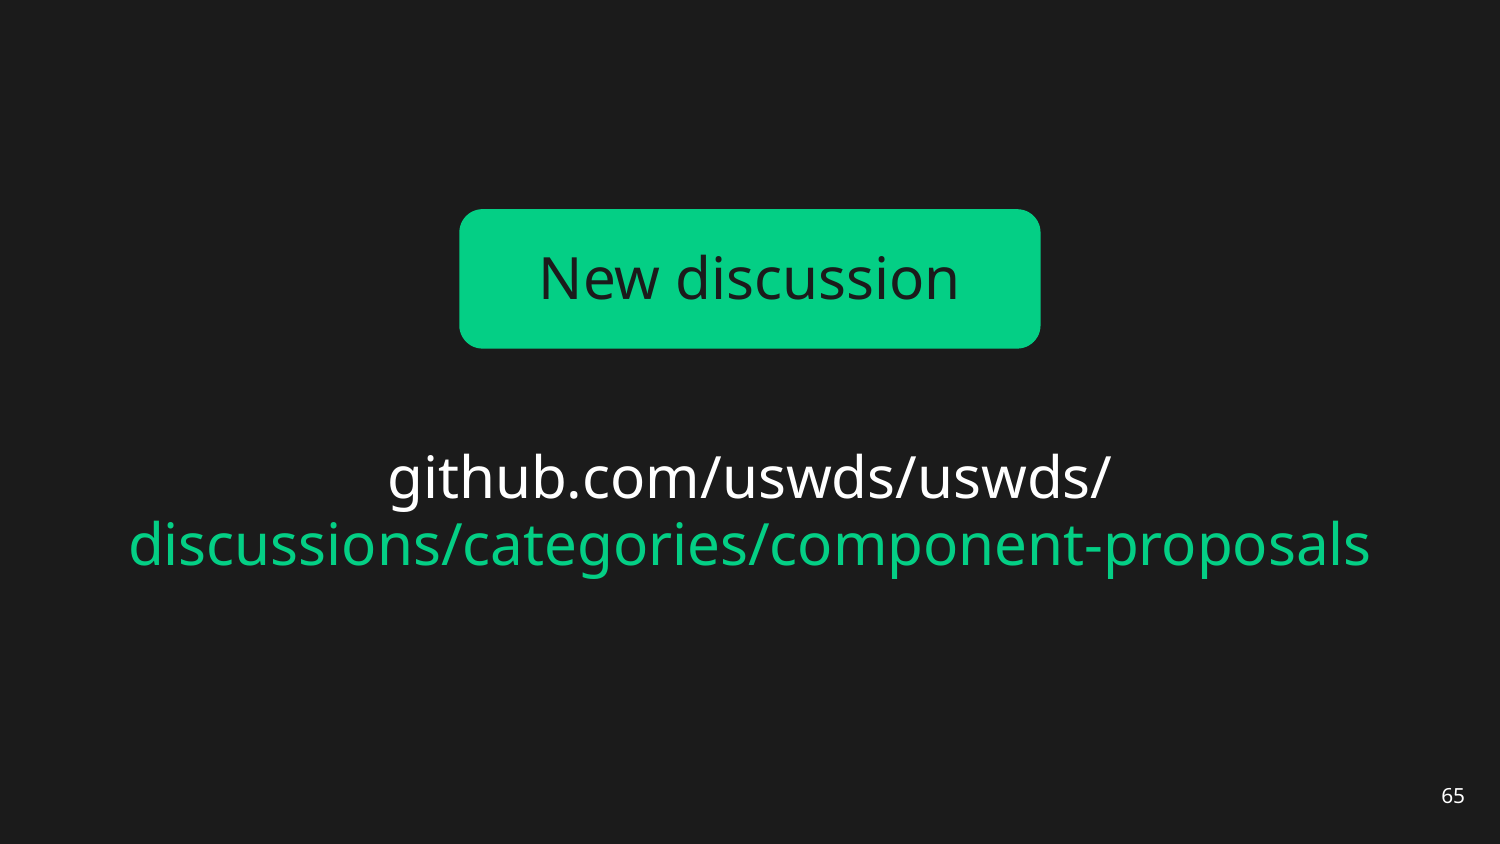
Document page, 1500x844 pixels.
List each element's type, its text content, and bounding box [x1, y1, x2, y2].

slide_number 65 [1389, 764, 1480, 830]
title New discussion github.com/uswds/uswds/ discussions/categories/component-proposals [51, 72, 1449, 753]
